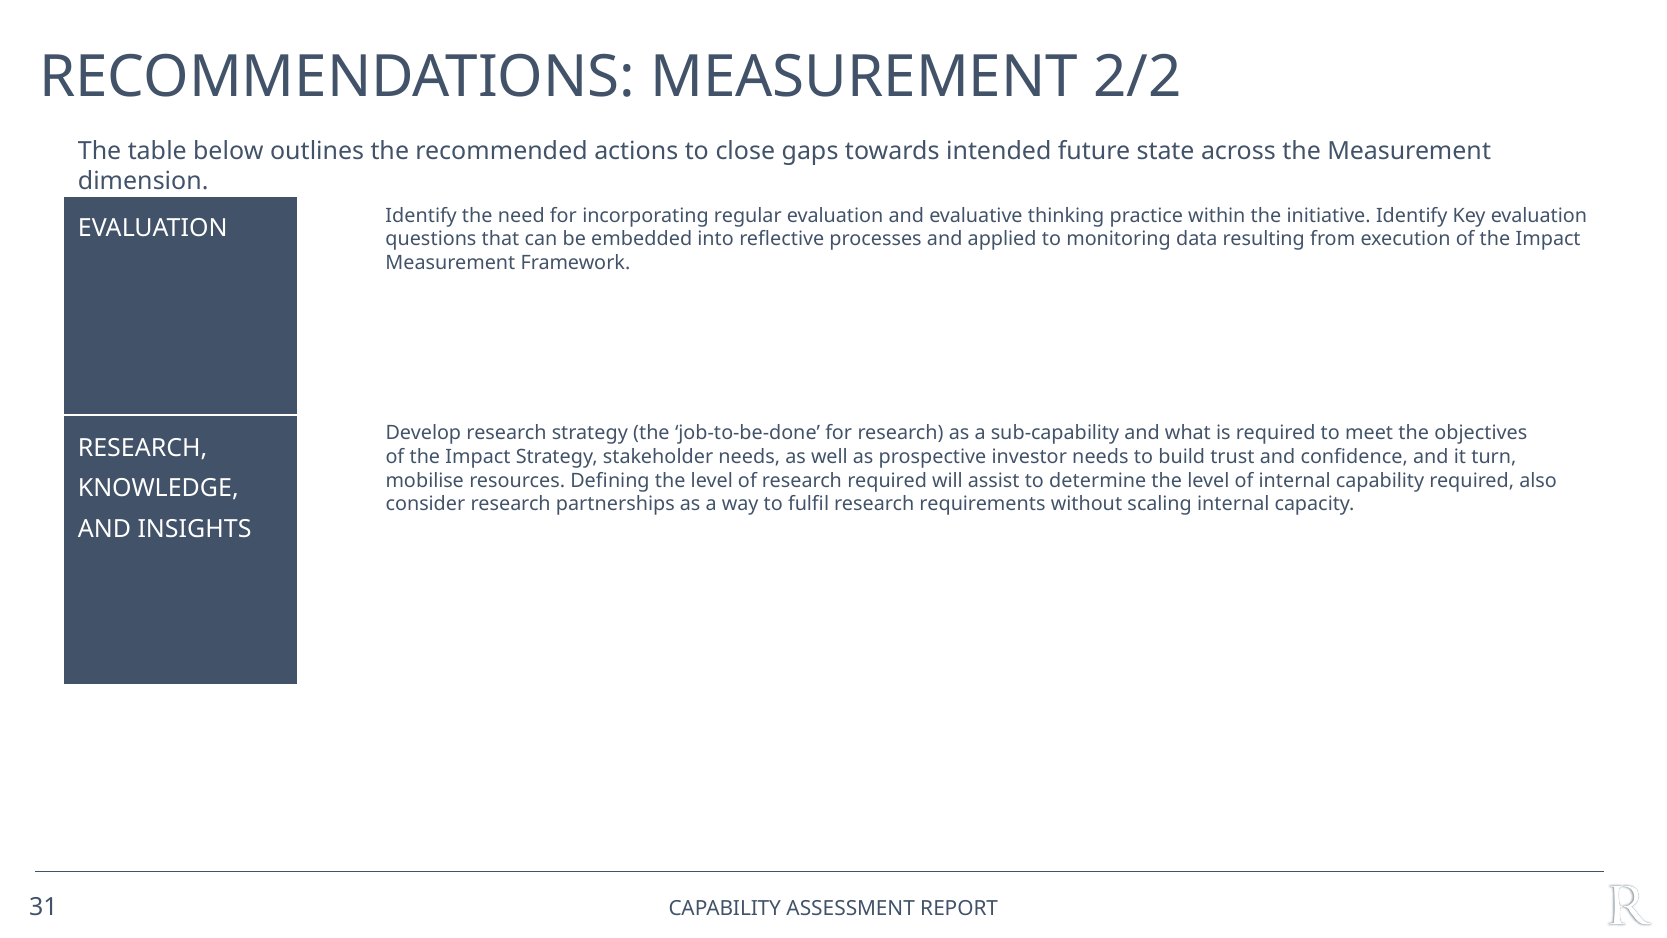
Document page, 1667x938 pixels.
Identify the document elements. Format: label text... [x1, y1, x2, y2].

slide_number 31 [7, 882, 80, 933]
table_cell RESEARCH, KNOWLEDGE, AND INSIGHTS [64, 416, 297, 684]
picture [1605, 882, 1654, 928]
text_box Develop research strategy (the ‘job-to-be-done’ for research) as a sub-capability and what is required to meet the objectives of the Impact Strategy, stakeholder needs, as well as prospective investor needs to build trust and confidence, and it turn, mobilise resources. Defining the level of research required will assist to determine the level of internal capability required, also consider research partnerships as a way to fulfil research requirements without scaling internal capacity. [370, 412, 1579, 523]
table_header EVALUATION [64, 197, 297, 414]
text_box Identify the need for incorporating regular evaluation and evaluative thinking practice within the initiative. Identify Key evaluation questions that can be embedded into reflective processes and applied to monitoring data resulting from execution of the Impact Measurement Framework. [370, 194, 1610, 281]
table_header [299, 197, 1615, 412]
table_cell [299, 418, 1615, 684]
text_box The table below outlines the recommended actions to close gaps towards intended future state across the Measurement dimension. [63, 127, 1616, 183]
title Recommendations: MEASUREMENT 2/2 [24, 13, 1532, 133]
list Capability ASSESSMENT Report [412, 882, 1254, 932]
